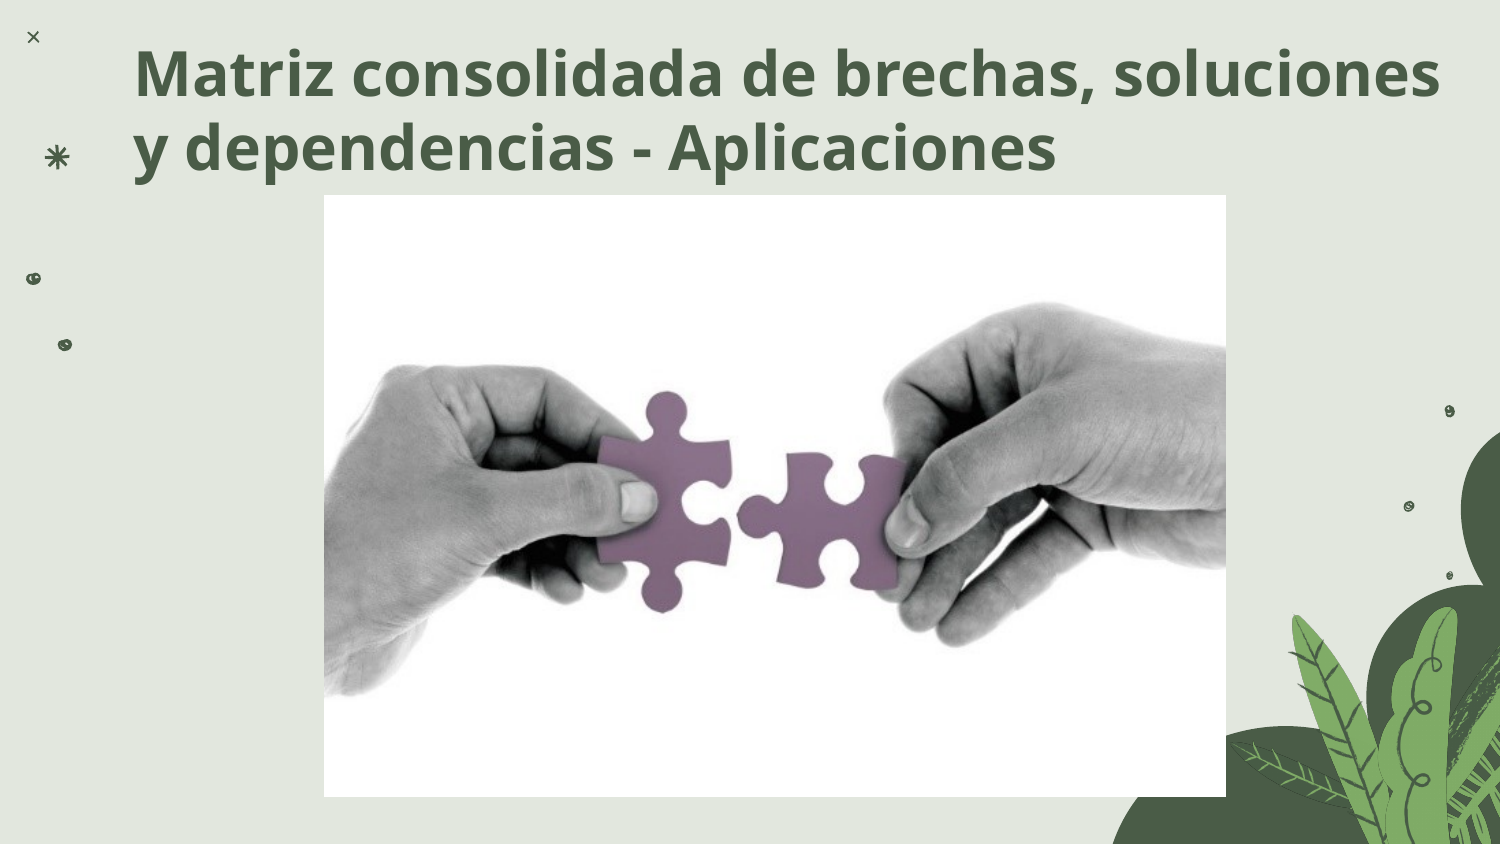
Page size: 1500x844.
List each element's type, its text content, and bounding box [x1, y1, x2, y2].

picture [323, 194, 1500, 844]
title Matriz consolidada de brechas, soluciones y dependencias - Aplicaciones [118, 18, 1494, 113]
